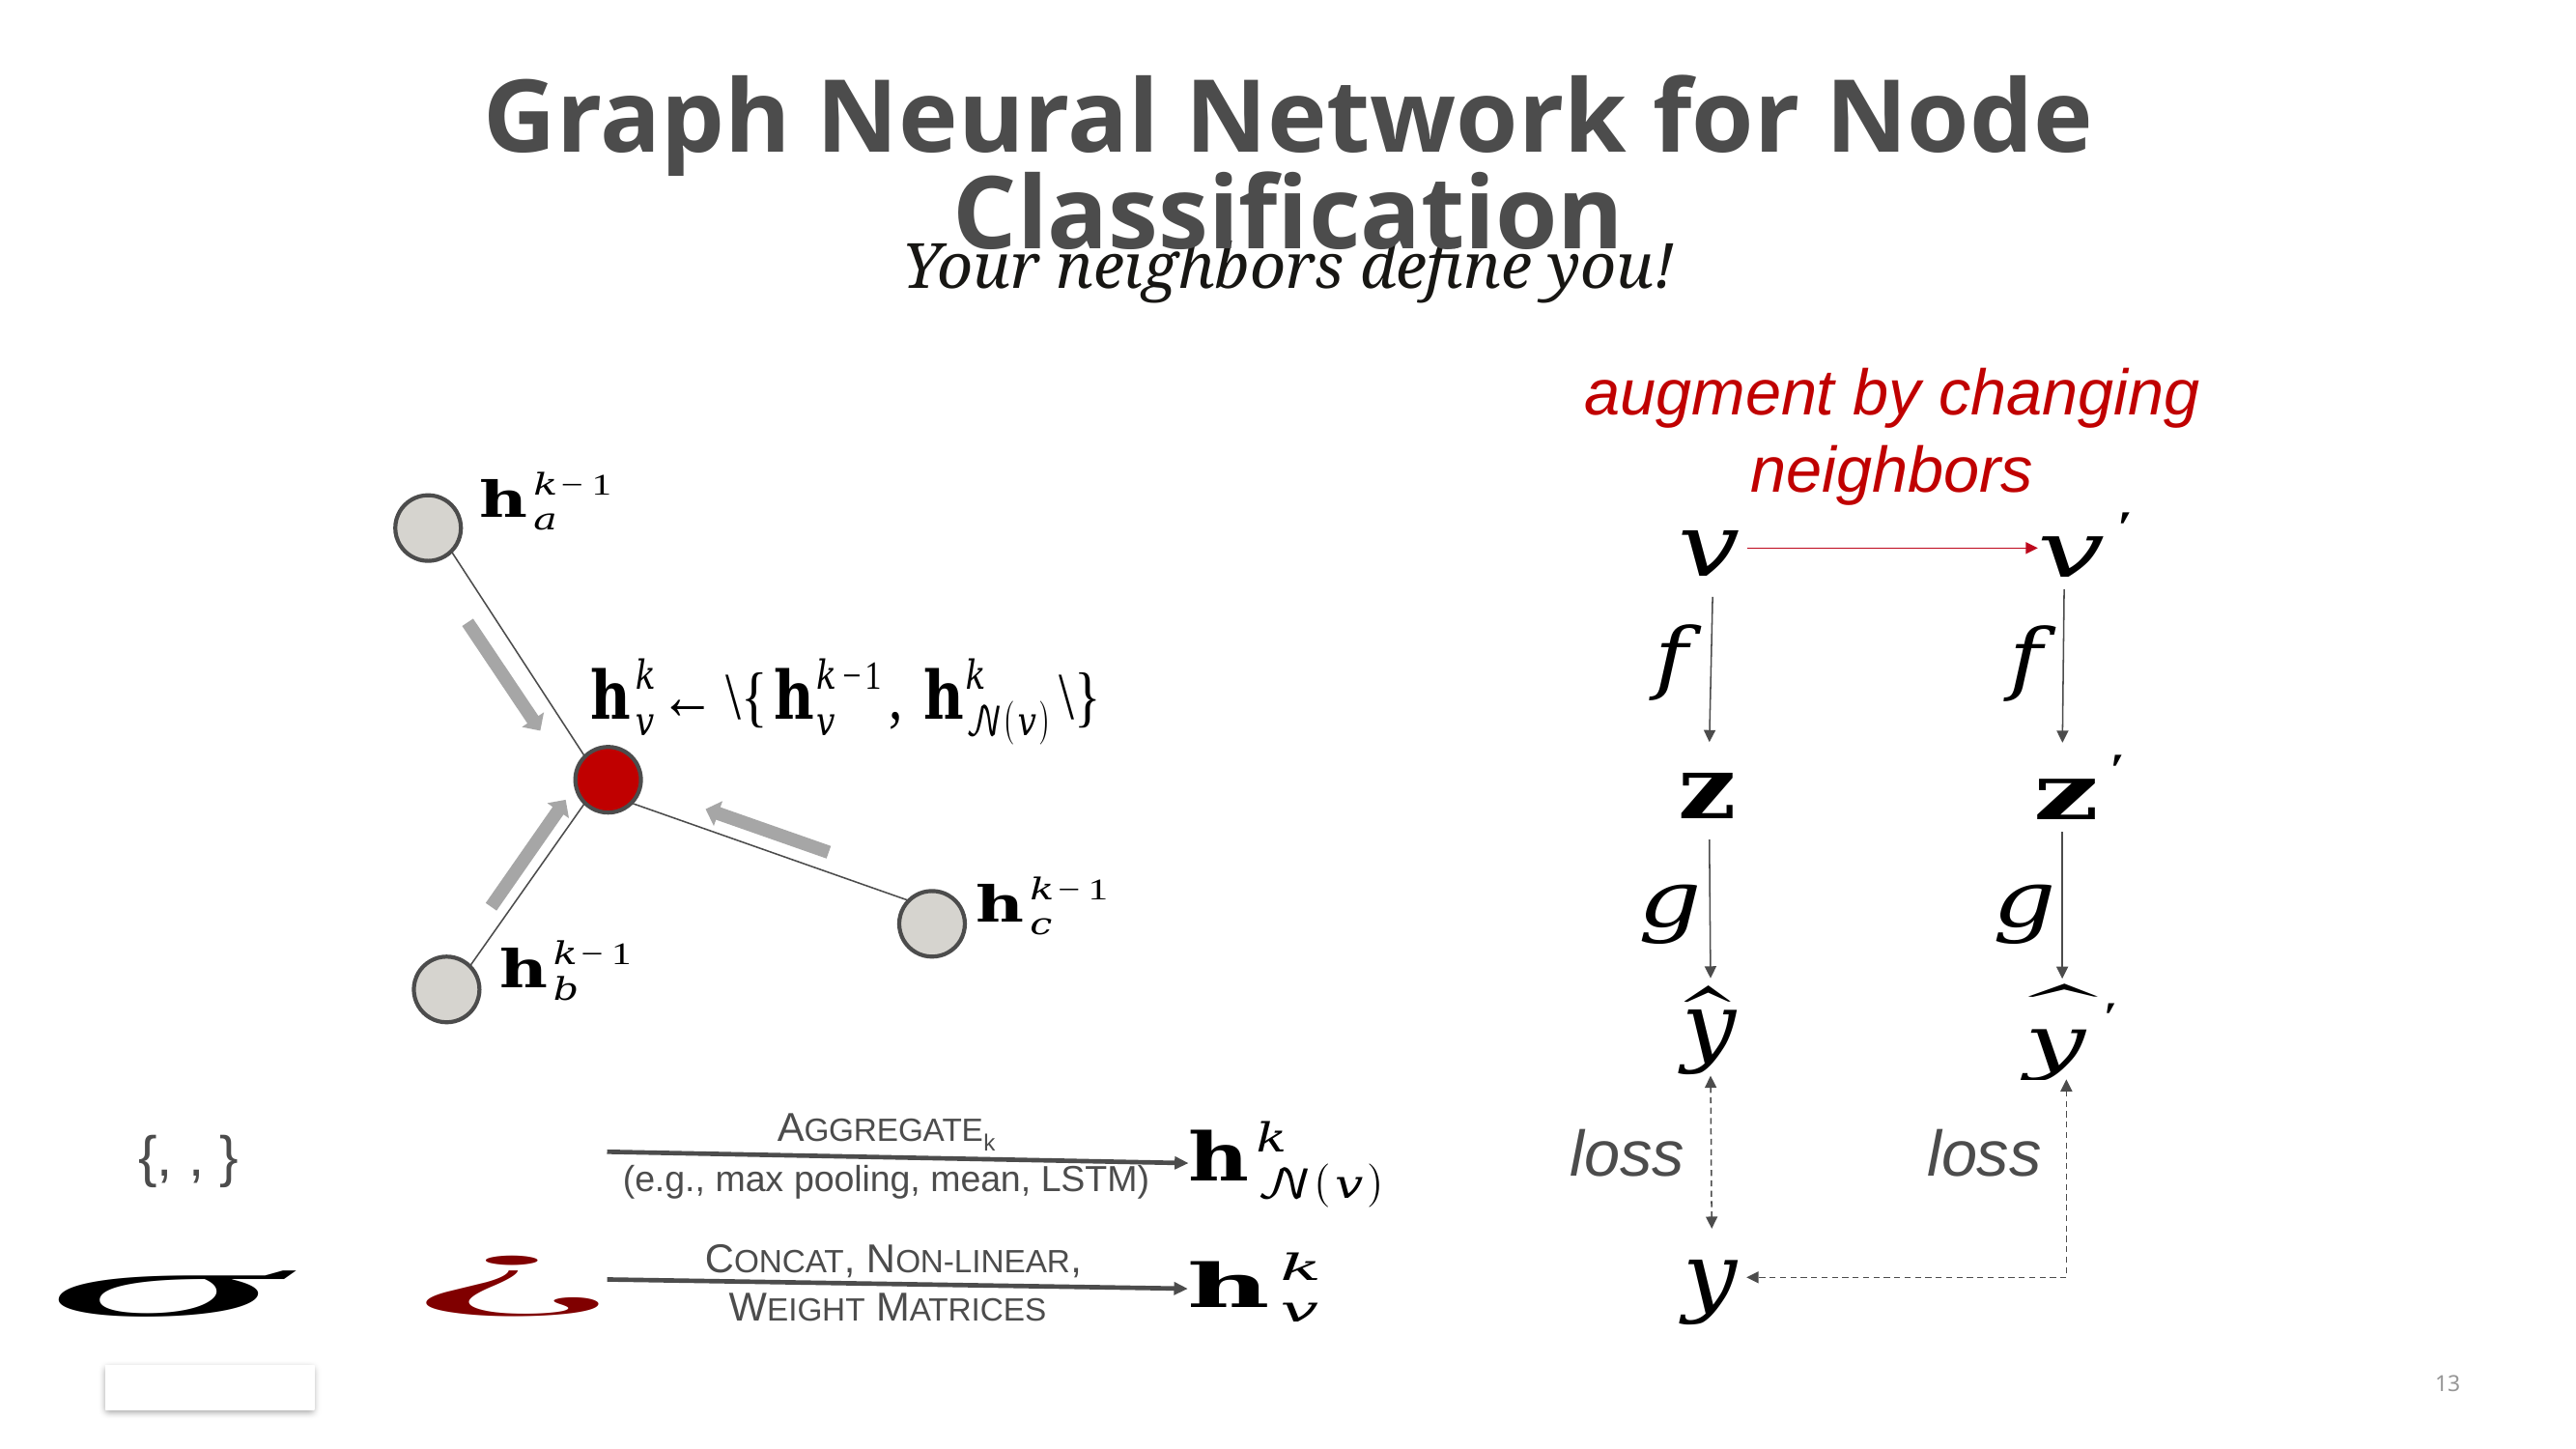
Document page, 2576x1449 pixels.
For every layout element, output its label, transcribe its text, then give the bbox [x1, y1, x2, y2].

list Your neighbors define you! [129, 222, 2449, 304]
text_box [44, 1093, 1384, 1338]
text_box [1458, 343, 2326, 1327]
title Graph Neural Network for Node Classification [129, 122, 2449, 220]
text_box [394, 467, 1108, 1023]
slide_number 13 [2394, 1365, 2484, 1404]
